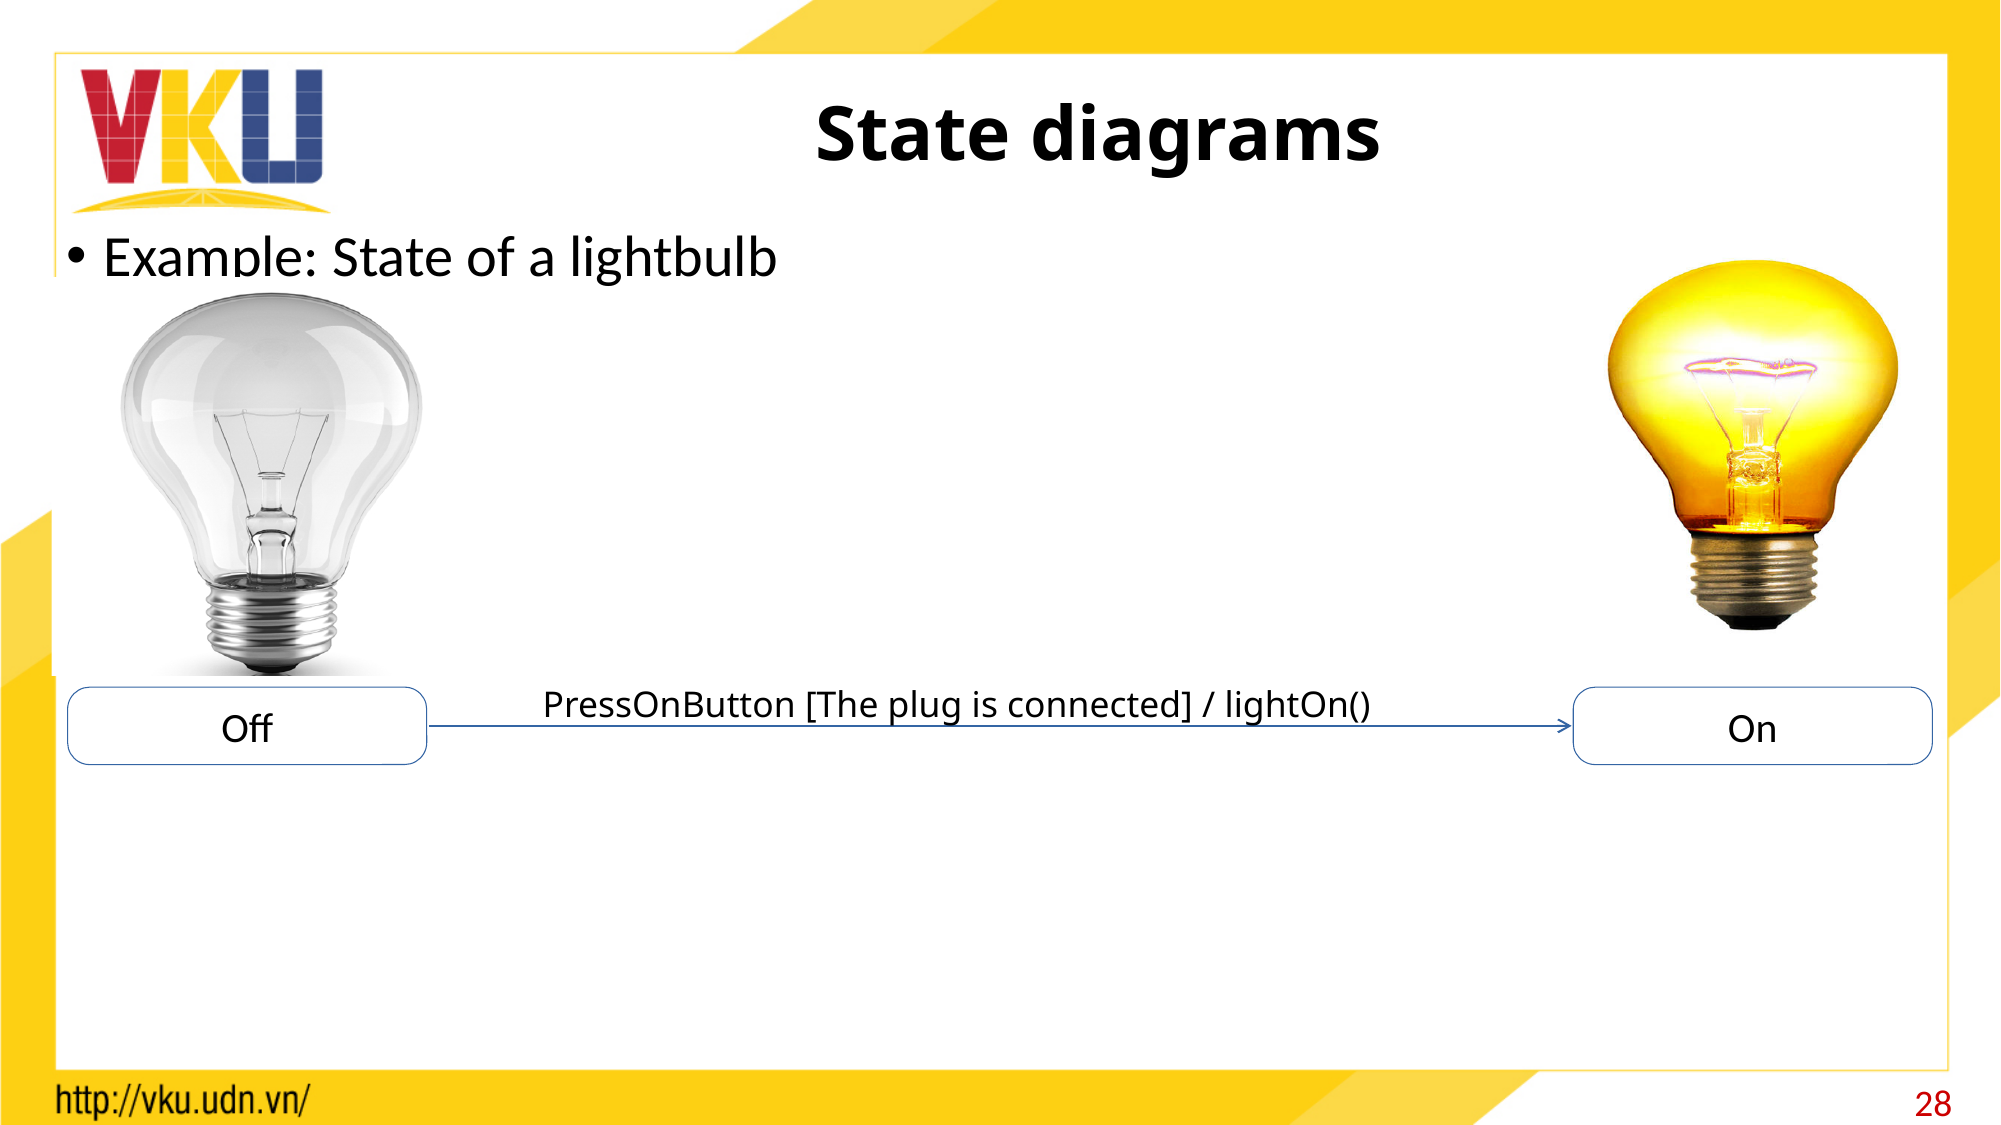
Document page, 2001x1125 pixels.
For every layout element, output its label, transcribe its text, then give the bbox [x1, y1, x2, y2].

title State diagrams [335, 59, 1863, 213]
text_box Off [67, 687, 427, 765]
text_box PressOnButton [The plug is connected] / lightOn() [536, 675, 1378, 731]
picture [0, 0, 2001, 1125]
slide_number 28 [1863, 1074, 1968, 1125]
text_box On [1573, 687, 1933, 765]
list Example: State of a lightbulb [51, 218, 1933, 995]
